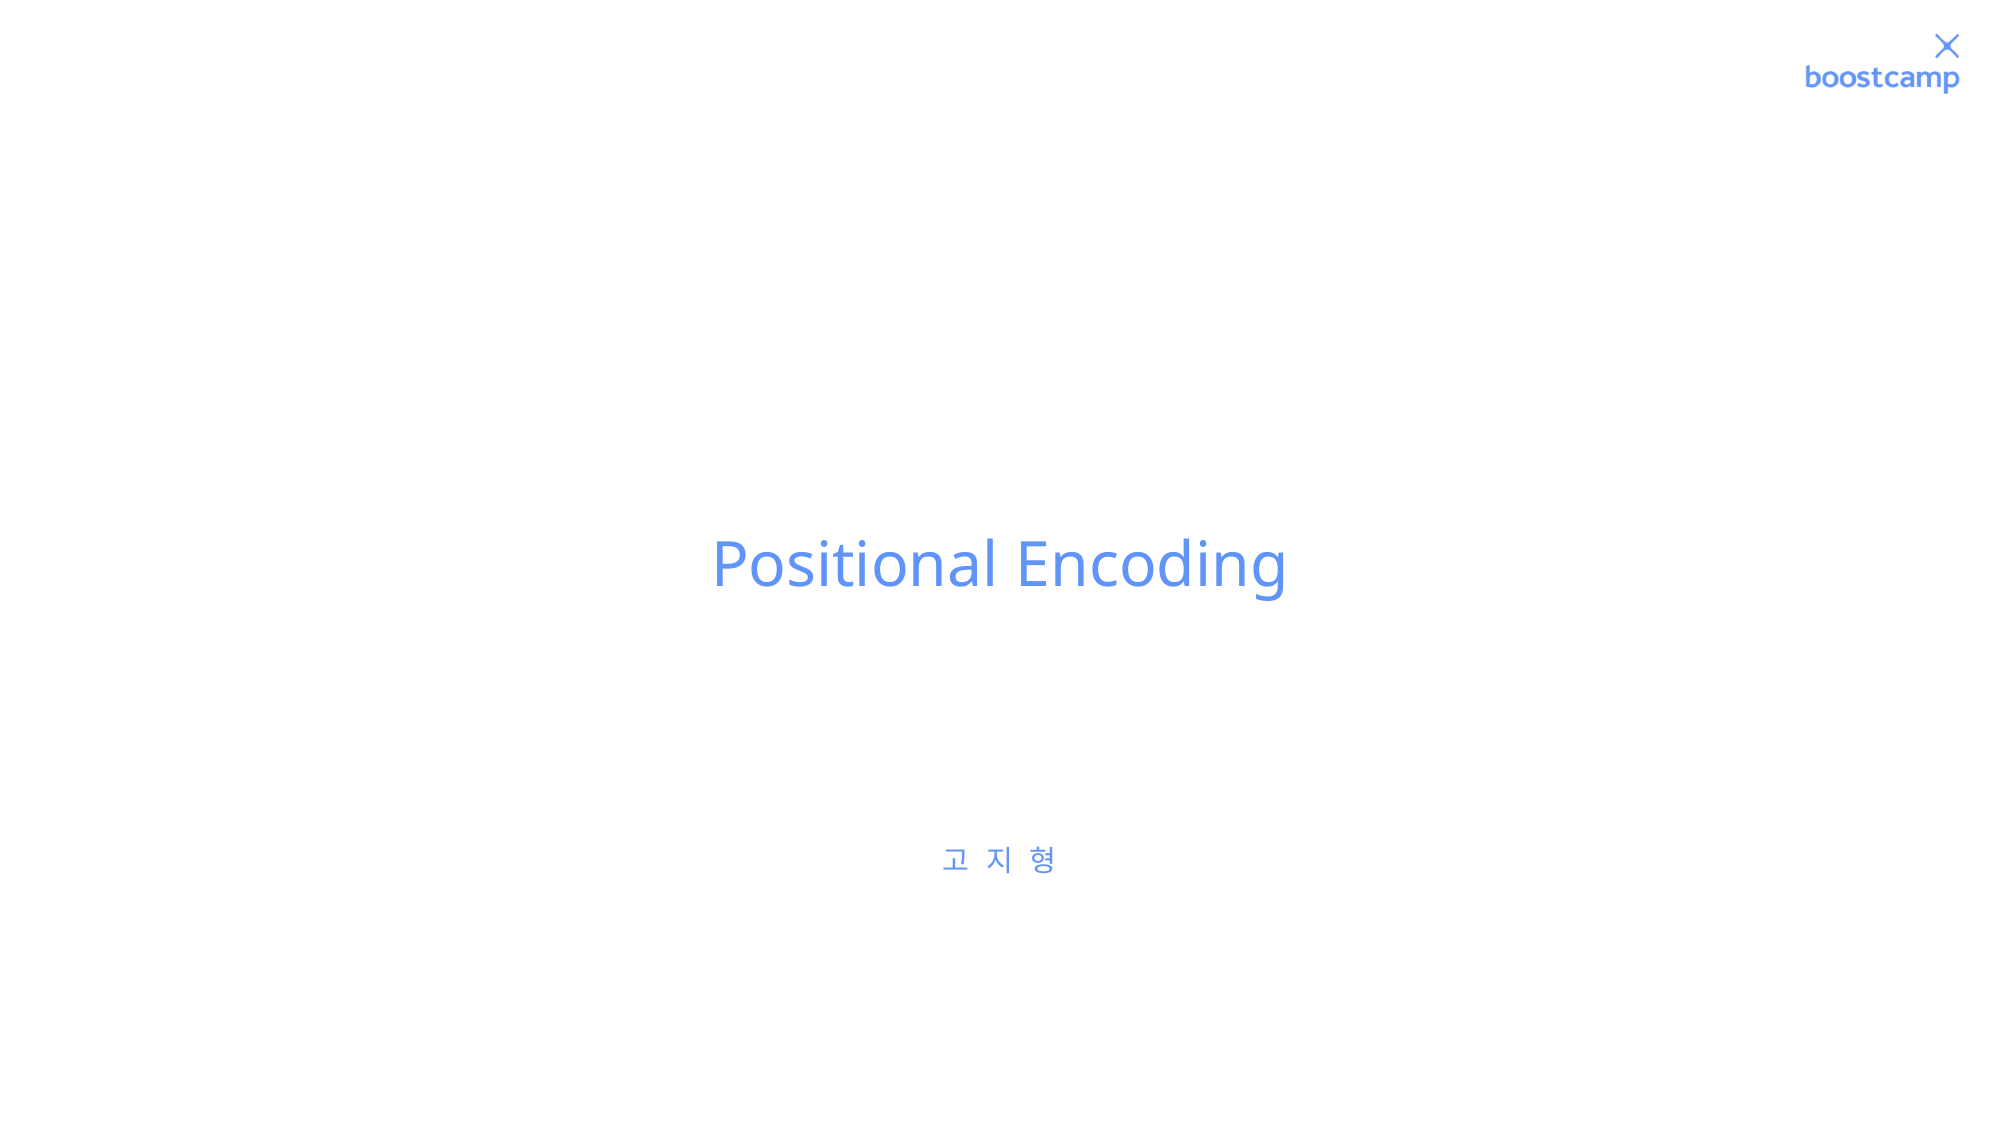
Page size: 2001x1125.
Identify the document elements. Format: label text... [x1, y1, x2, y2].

text_box Positional Encoding [696, 517, 1304, 607]
text_box 고 지 형 [928, 835, 1072, 885]
picture [1799, 28, 1965, 96]
